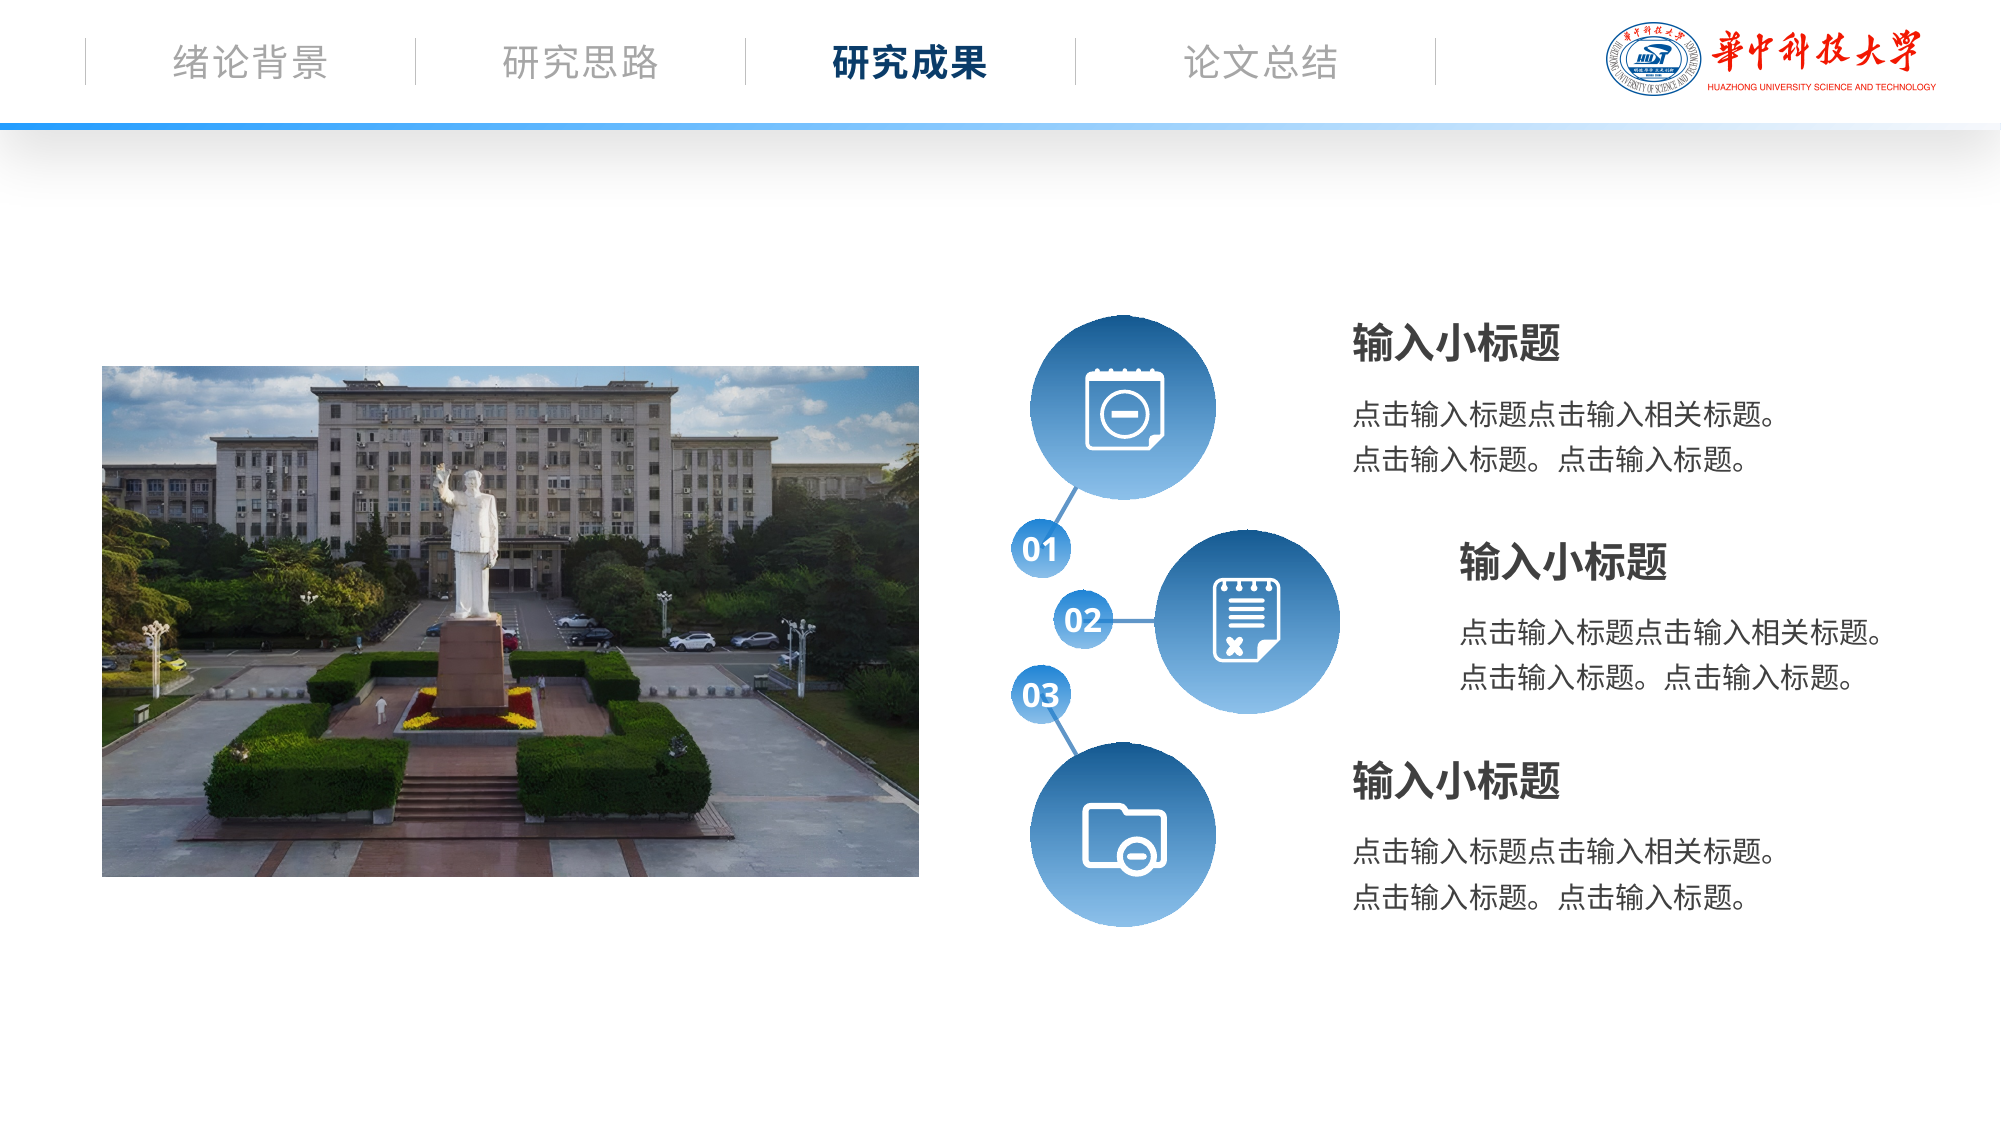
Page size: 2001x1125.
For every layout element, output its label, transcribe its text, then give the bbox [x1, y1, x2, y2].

text_box 点击输入标题点击输入相关标题。点击输入标题。点击输入标题。 [1444, 596, 1895, 703]
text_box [1053, 529, 1340, 714]
text_box [58, 178, 1941, 1066]
text_box 点击输入标题点击输入相关标题。点击输入标题。点击输入标题。 [1337, 377, 1788, 484]
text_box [1007, 315, 1215, 582]
text_box 点击输入标题点击输入相关标题。点击输入标题。点击输入标题。 [1337, 815, 1788, 922]
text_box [0, 0, 2000, 130]
text_box 输入小标题 [1337, 309, 1594, 375]
text_box 输入小标题 [1337, 747, 1594, 813]
text_box 输入小标题 [1444, 528, 1701, 593]
picture [102, 366, 919, 877]
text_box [1007, 660, 1215, 927]
